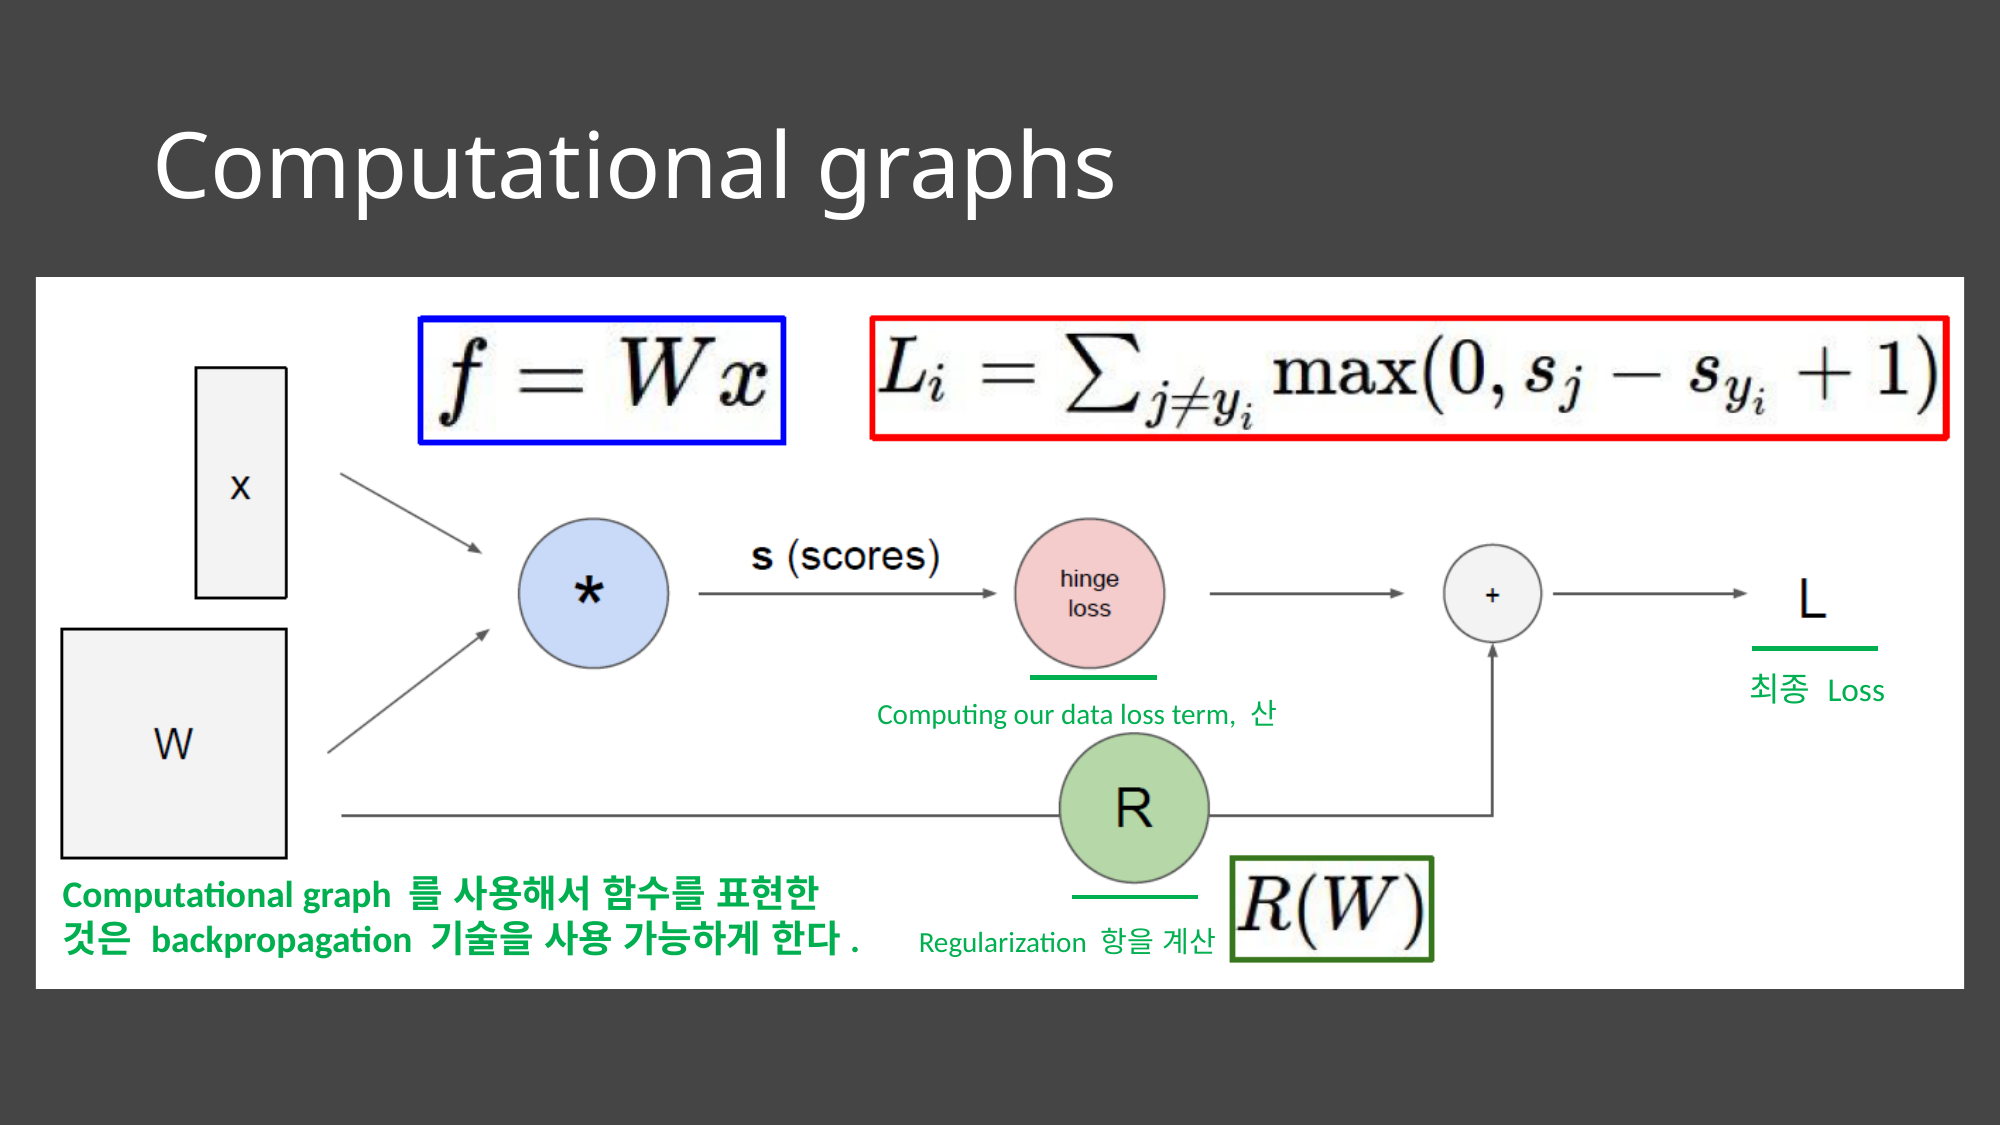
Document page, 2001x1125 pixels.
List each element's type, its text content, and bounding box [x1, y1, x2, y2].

title Computational graphs [137, 59, 1863, 277]
picture [35, 277, 1965, 989]
